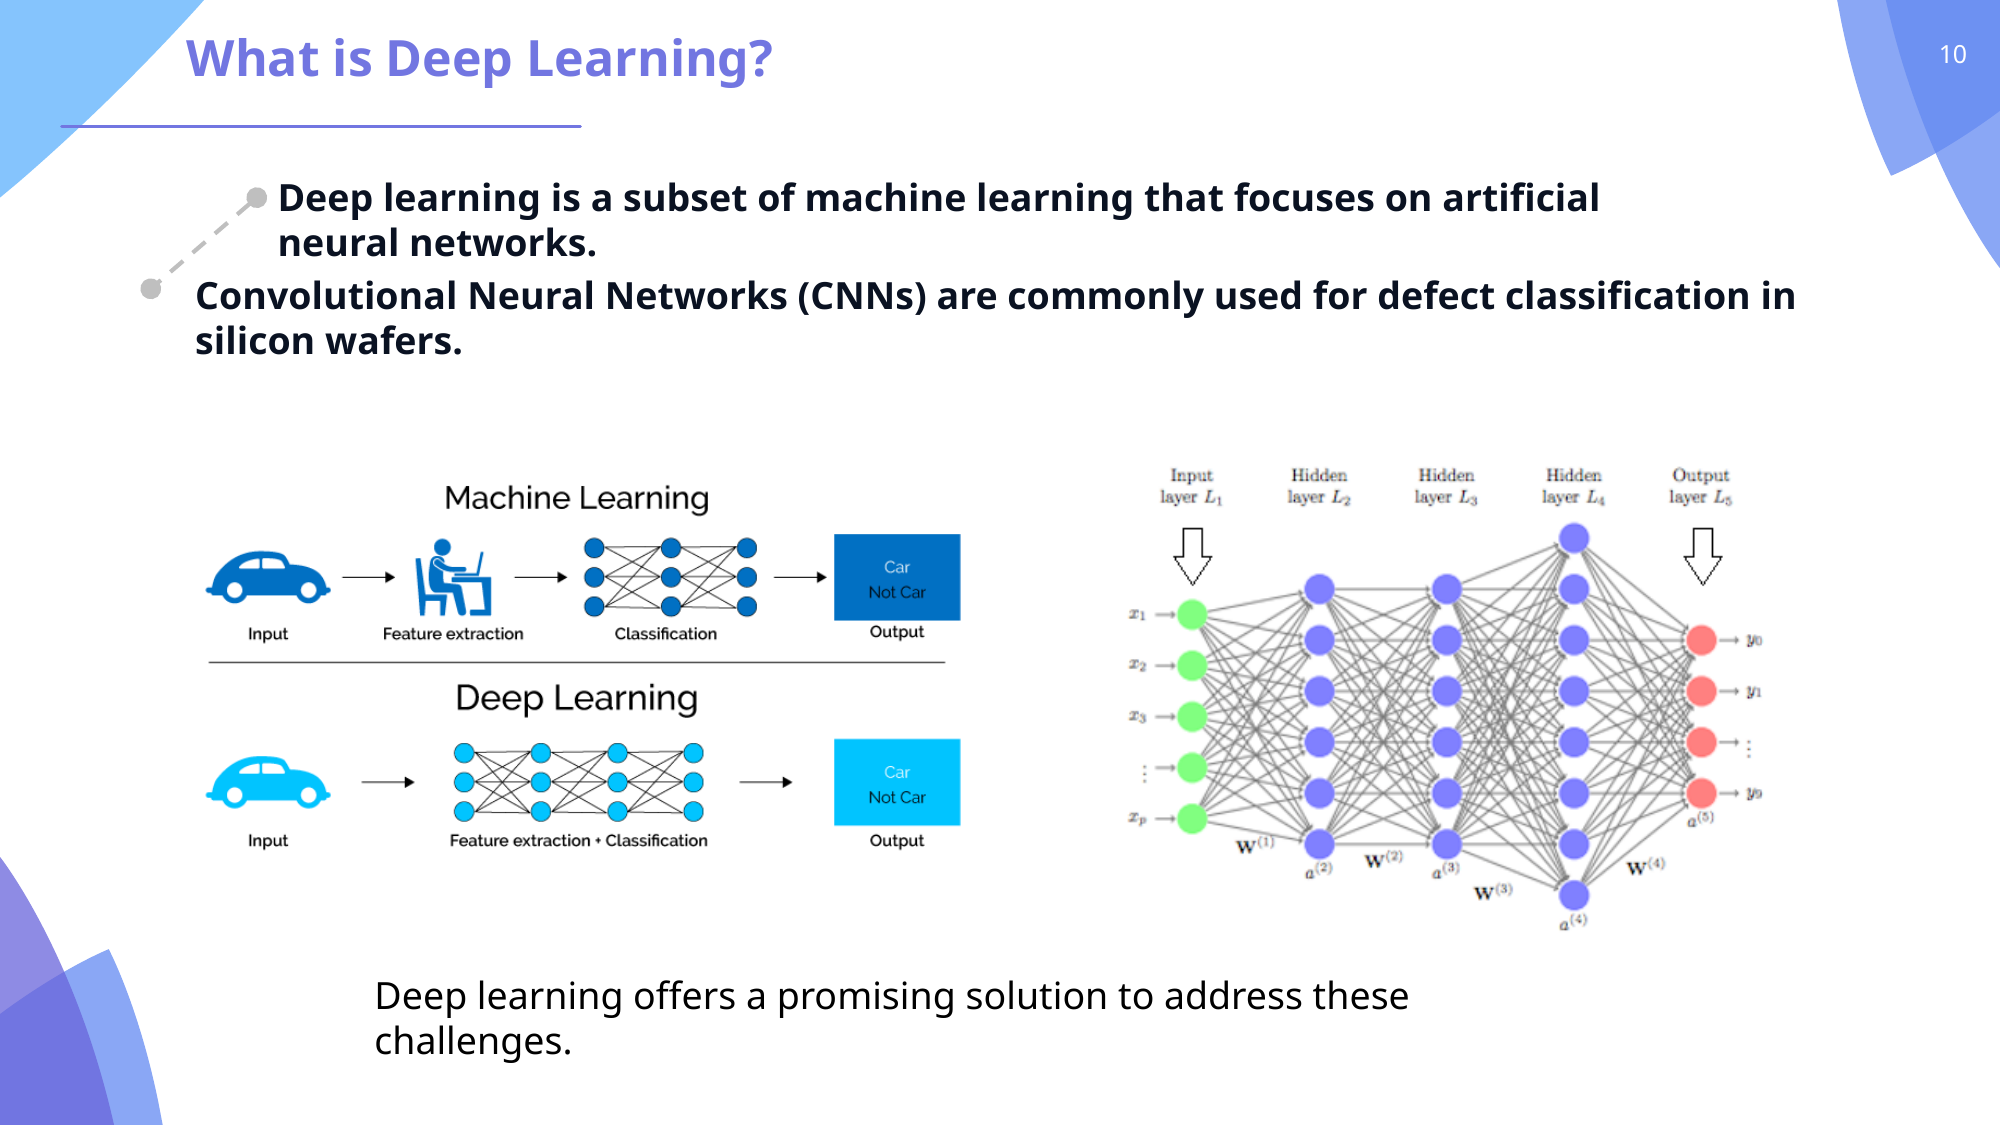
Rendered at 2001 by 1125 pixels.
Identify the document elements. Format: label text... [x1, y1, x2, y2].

text_box What is Deep Learning? [172, 19, 1968, 94]
text_box Convolutional Neural Networks (CNNs) are commonly used for defect classification in silicon wafers. [180, 264, 1820, 370]
text_box [0, 0, 204, 198]
picture [1114, 453, 1820, 943]
picture [177, 462, 976, 905]
text_box Deep learning offers a promising solution to address these challenges. [359, 964, 1624, 1070]
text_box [150, 197, 257, 289]
text_box Deep learning is a subset of machine learning that focuses on artificial neural networks. [262, 166, 1738, 264]
